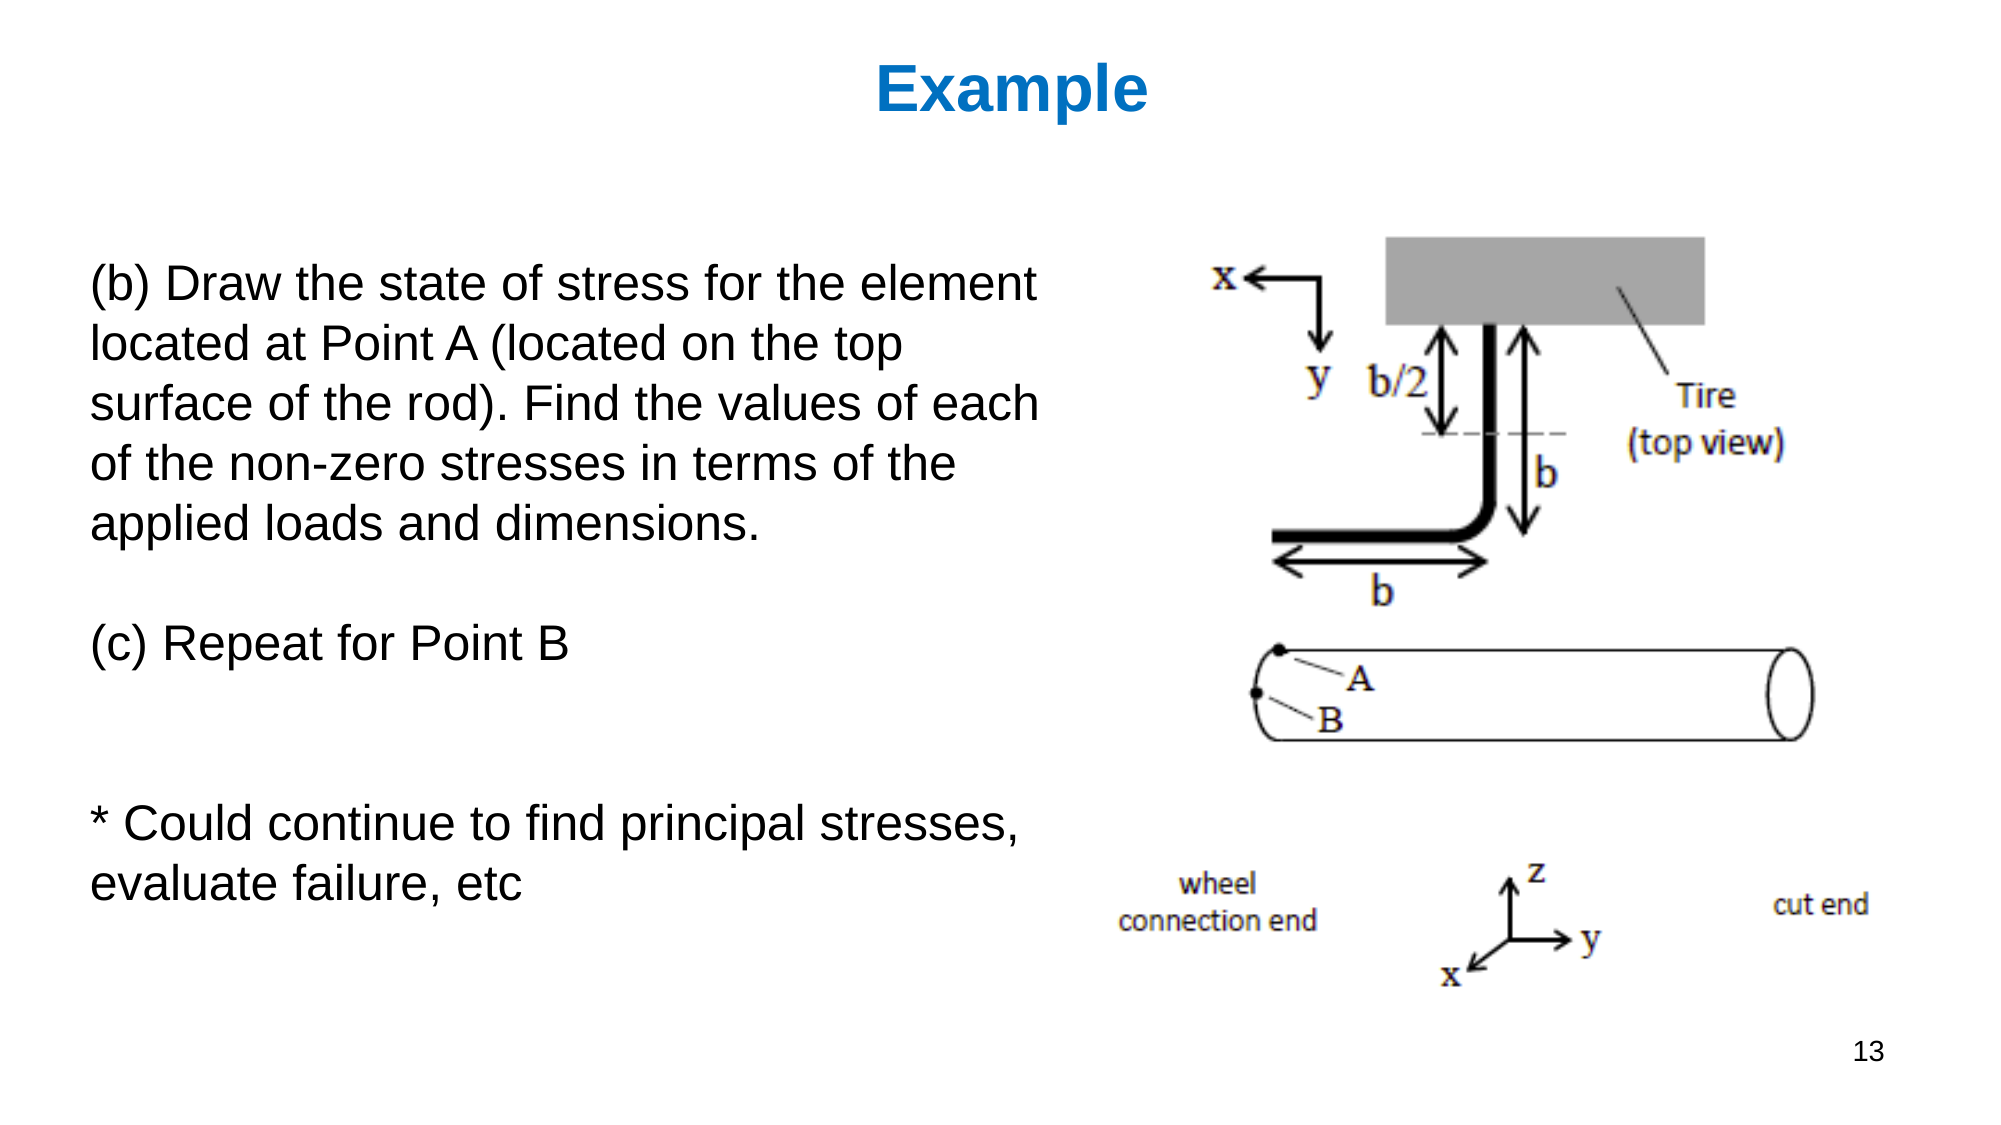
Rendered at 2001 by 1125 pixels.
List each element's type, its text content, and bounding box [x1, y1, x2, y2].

picture [1092, 629, 1876, 1001]
text_box (b) Draw the state of stress for the element located at Point A (located on the top surface of the rod). Find the values of each of the non-zero stresses in terms of the applied loads and dimensions. (c) Repeat for Point B * Could continue to find principal stresses, evaluate failure, etc [75, 243, 1094, 919]
slide_number 13 [1433, 1024, 1901, 1103]
text_box Example [374, 37, 1650, 138]
picture [1159, 227, 1836, 618]
